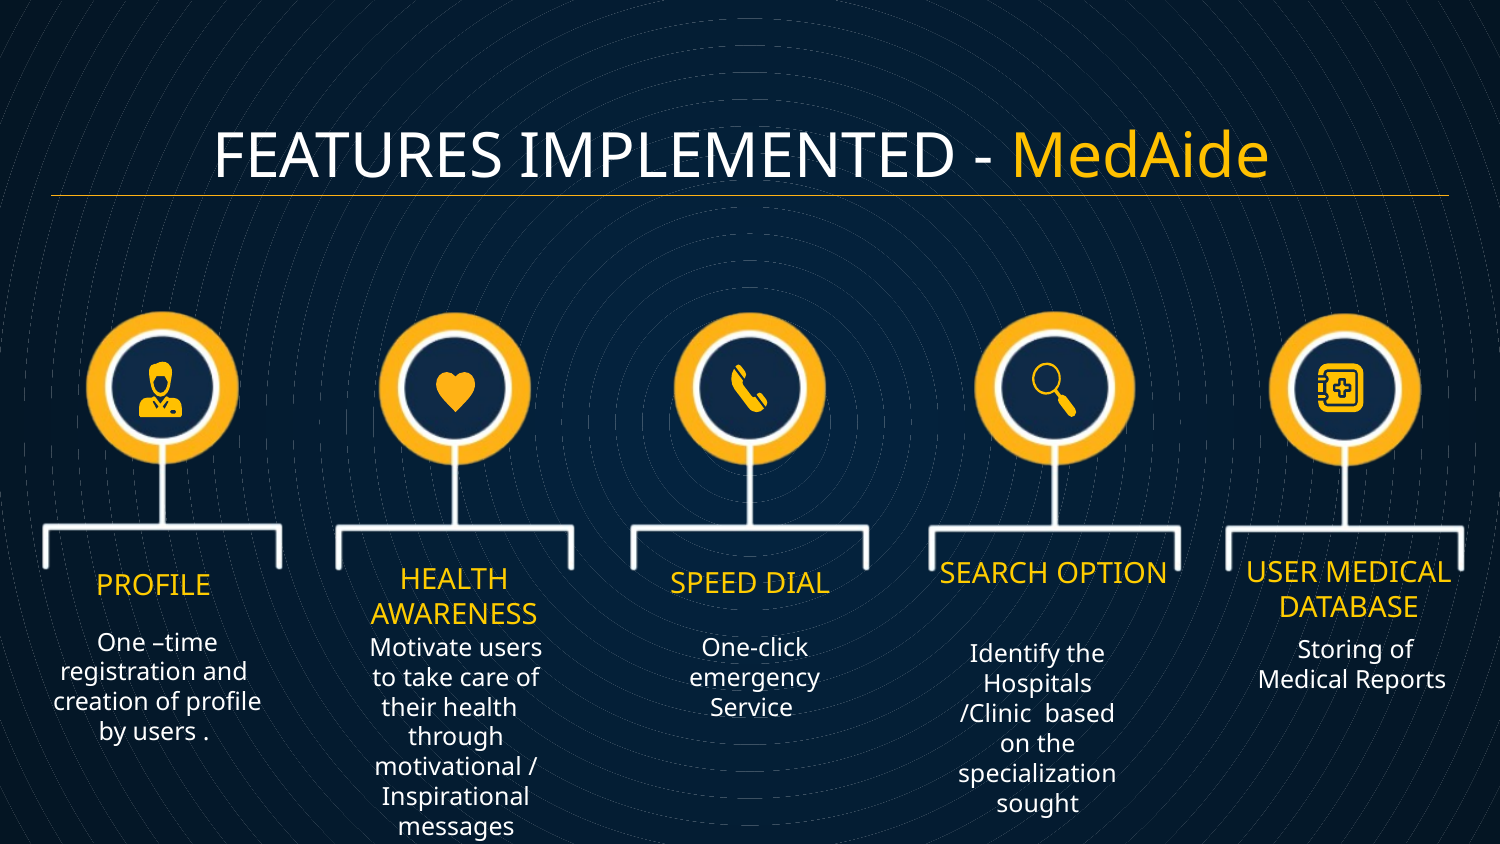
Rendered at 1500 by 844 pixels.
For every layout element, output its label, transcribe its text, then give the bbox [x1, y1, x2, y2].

text_box USER MEDICAL DATABASE [1178, 551, 1500, 638]
text_box Storing of Medical Reports [1241, 618, 1470, 829]
picture [629, 311, 871, 572]
title SEARCH OPTION [921, 559, 1178, 605]
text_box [138, 361, 183, 418]
subtitle Identify the Hospitals /Clinic based on the specialization sought [930, 622, 1145, 765]
title HEALTH AWARENESS [327, 555, 582, 646]
picture [927, 310, 1184, 574]
title FEATURES IMPLEMENTED - MedAide [51, 105, 1449, 195]
text_box SPEED DIAL [580, 553, 921, 614]
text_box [1317, 363, 1364, 413]
title FEATURES IMPLEMENTED - MedAide [51, 202, 1449, 206]
subtitle One-click emergency Service [638, 616, 872, 744]
text_box PROFILE One –time registration and creation of profile by users . [31, 526, 284, 765]
text_box Motivate users to take care of their health through motivational / Inspirational messages [343, 616, 569, 829]
picture [41, 310, 284, 572]
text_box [729, 364, 768, 413]
picture [334, 311, 577, 573]
picture [1224, 312, 1467, 573]
